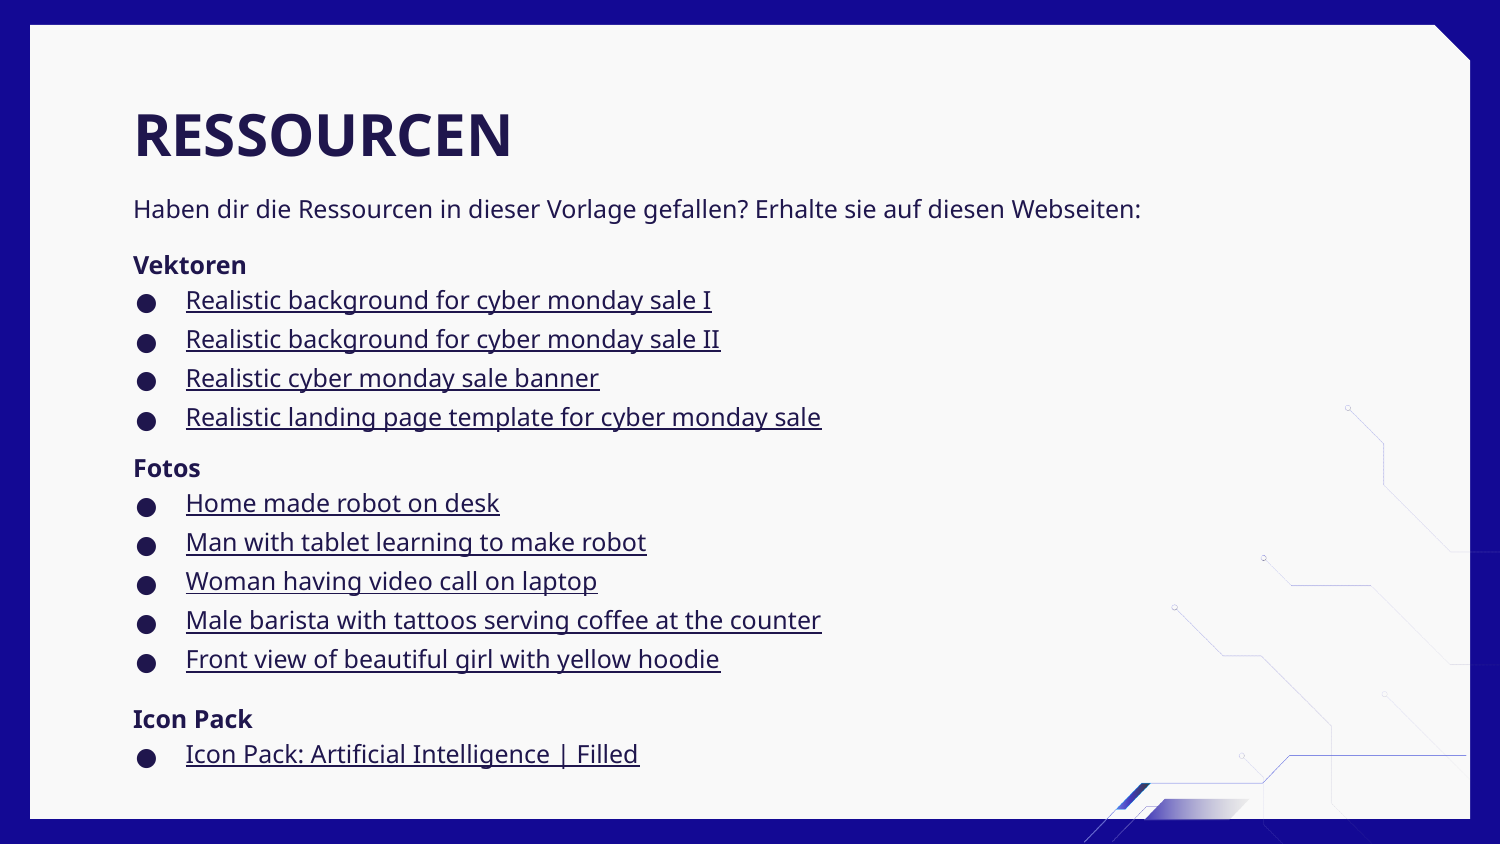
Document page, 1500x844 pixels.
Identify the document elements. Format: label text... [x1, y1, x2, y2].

picture [1072, 387, 1500, 844]
title RESSOURCEN [118, 72, 1382, 167]
list Haben dir die Ressourcen in dieser Vorlage gefallen? Erhalte sie auf diesen Webseiten: Vektoren Realistic background for cyber monday sale I Realistic background for cyber monday sale II Realistic cyber monday sale banner Realistic landing page template for cyber monday sale Fotos Home made robot on desk Man with tablet learning to make robot Woman having video call on laptop Male barista with tattoos serving coffee at the counter Front view of beautiful girl with yellow hoodie Icon Pack Icon Pack: Artificial Intelligence | Filled [118, 174, 1382, 756]
